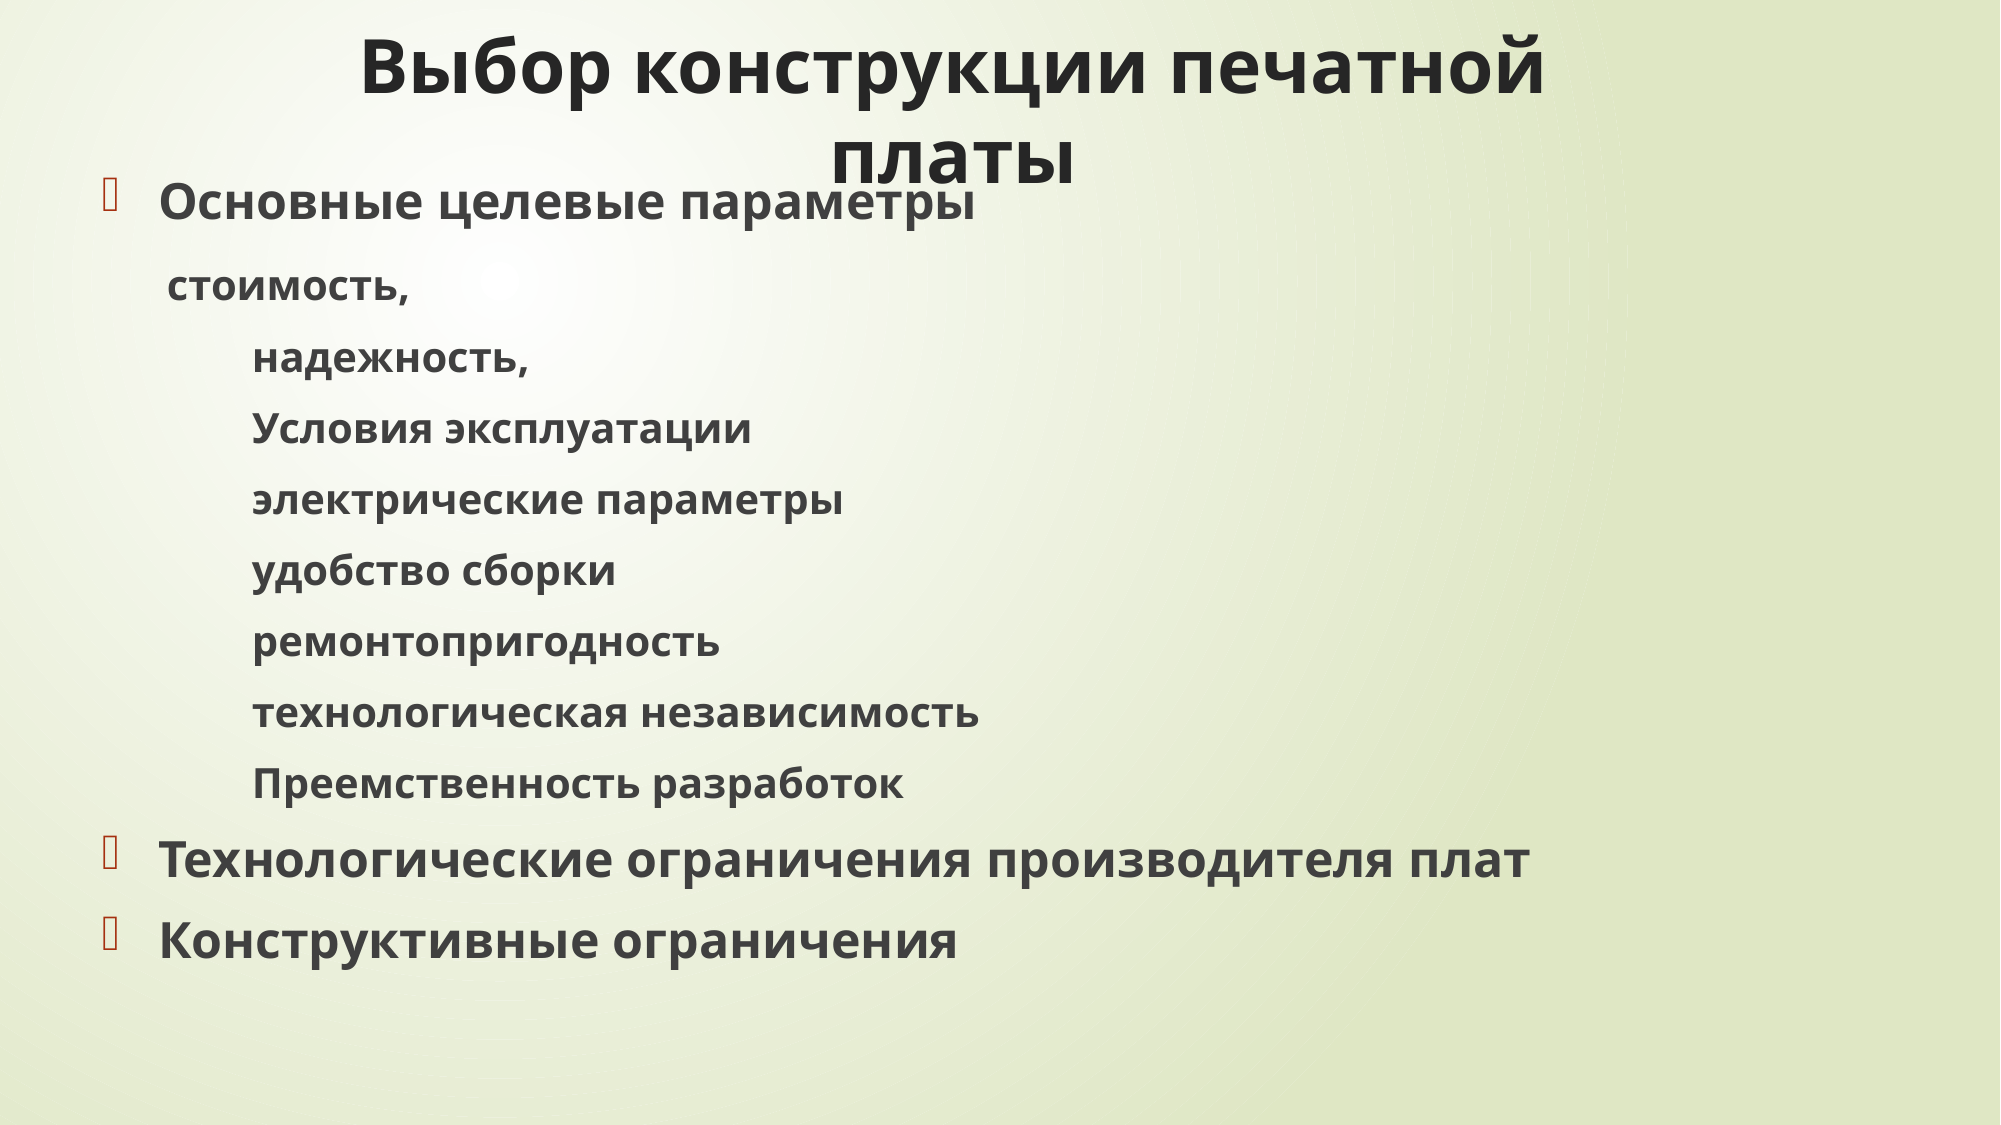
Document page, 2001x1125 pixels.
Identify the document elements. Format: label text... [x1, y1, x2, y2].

title Выбор конструкции печатной платы [222, 10, 1685, 161]
list Основные целевые параметры стоимость, надежность, Условия эксплуатации электрические параметры удобство сборки ремонтопригодность технологическая независимость Преемственность разработок Технологические ограничения производителя плат Конструктивные ограничения [86, 161, 1894, 990]
